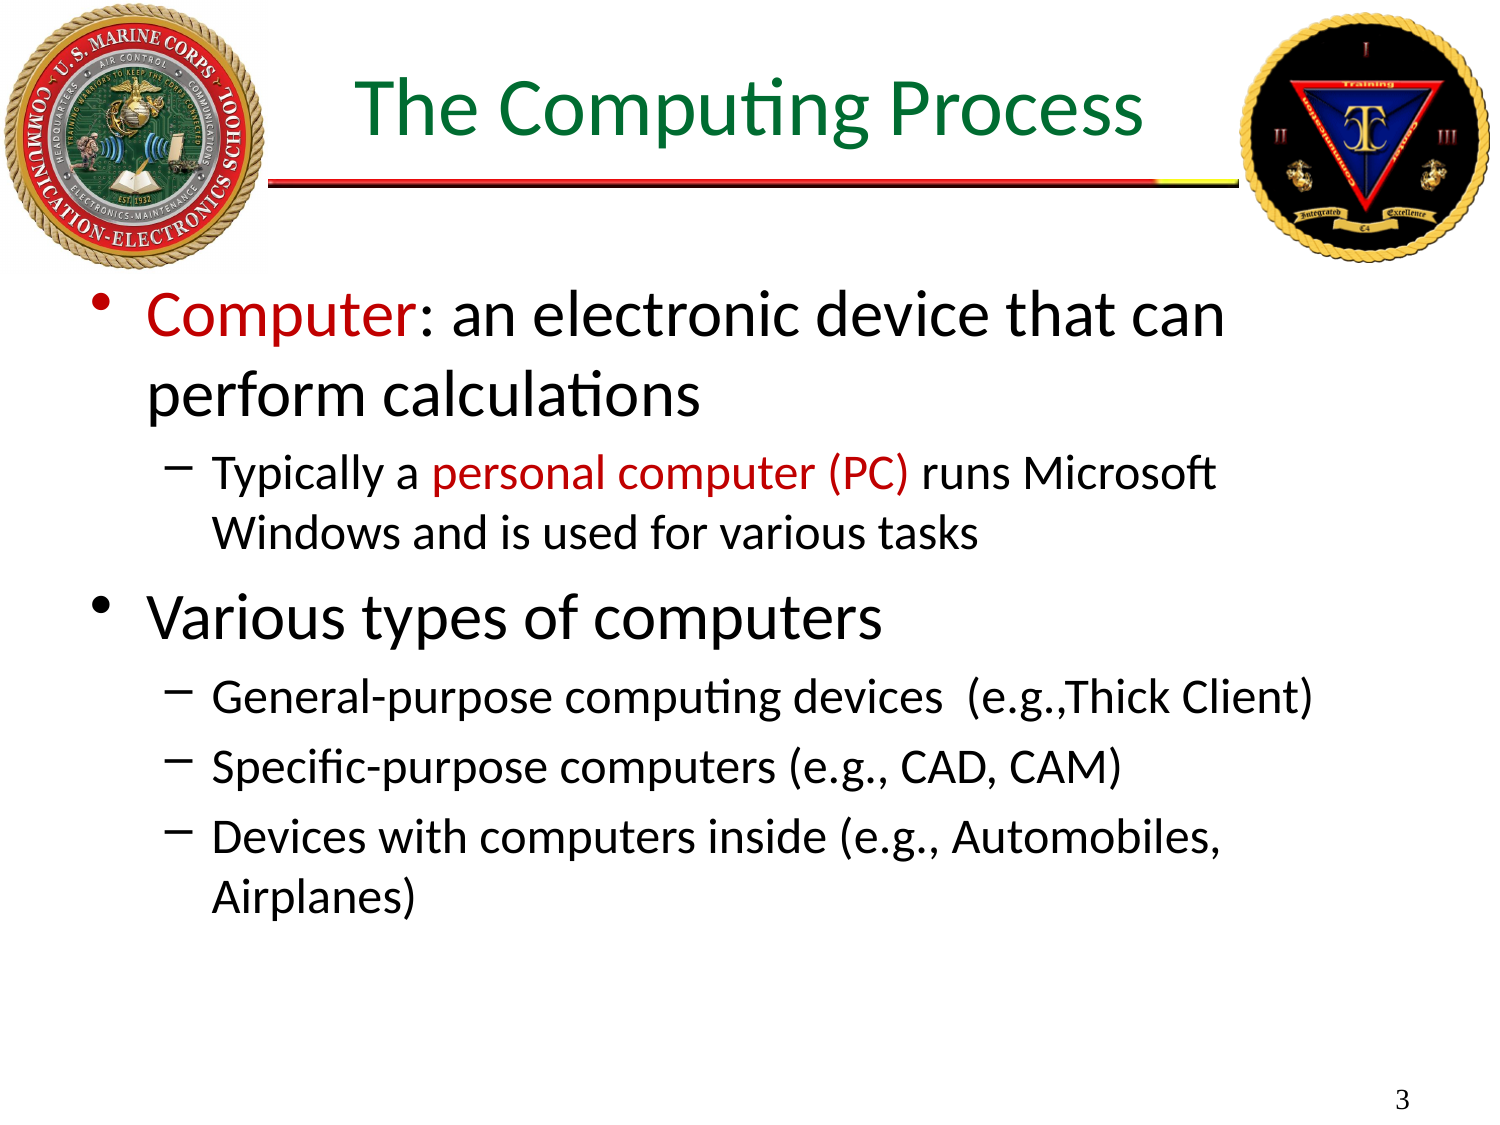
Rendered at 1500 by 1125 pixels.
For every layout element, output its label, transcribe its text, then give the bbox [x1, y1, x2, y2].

picture [0, 0, 268, 274]
title The Computing Process [75, 45, 1425, 233]
list Computer: an electronic device that can perform calculations Typically a personal computer (PC) runs Microsoft Windows and is used for various tasks Various types of computers General-purpose computing devices (e.g.,Thick Client) Specific-purpose computers (e.g., CAD, CAM) Devices with computers inside (e.g., Automobiles, Airplanes) [75, 262, 1425, 1005]
picture [1239, 12, 1490, 263]
